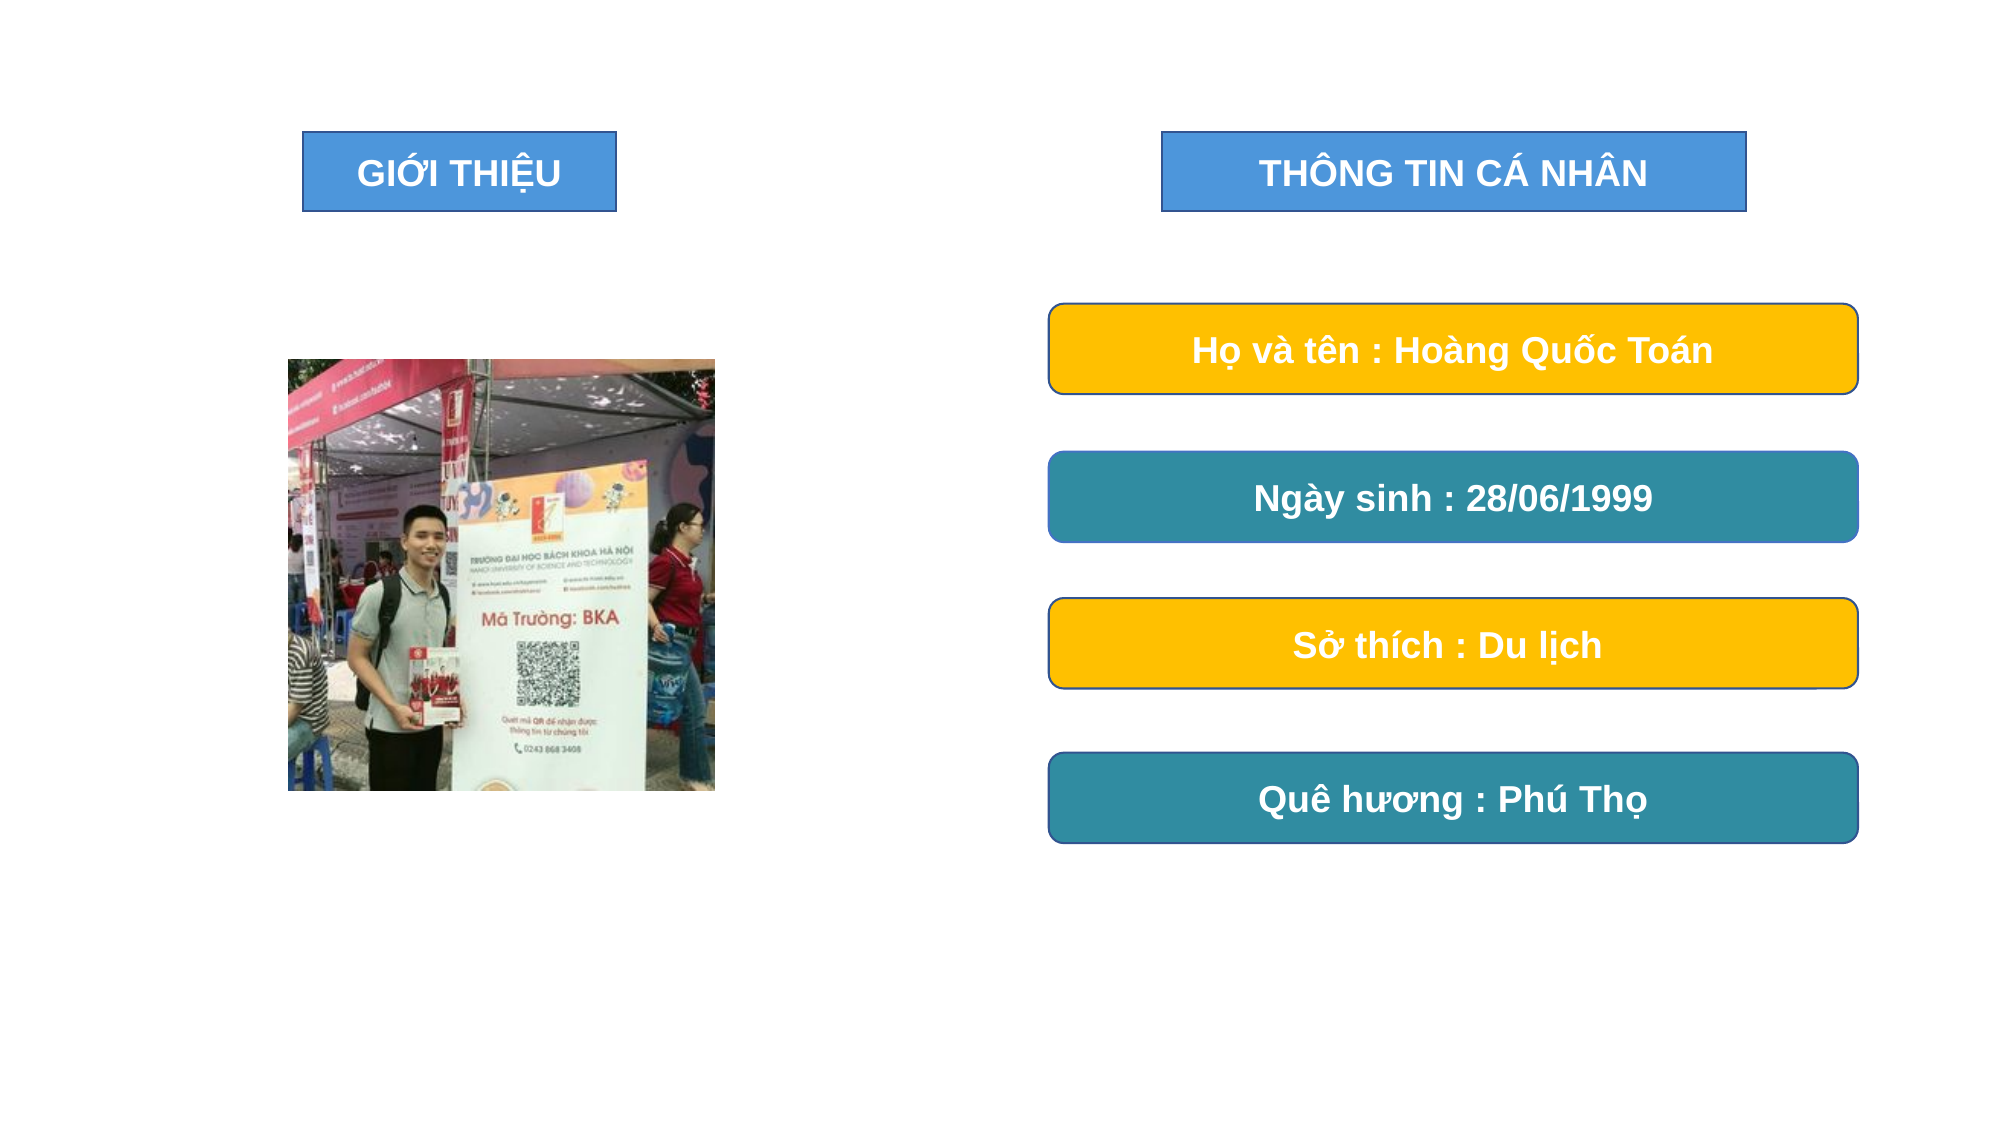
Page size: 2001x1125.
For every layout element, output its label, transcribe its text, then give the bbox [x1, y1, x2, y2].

text_box GIỚI THIỆU [302, 131, 617, 212]
text_box Họ và tên : Hoàng Quốc Toán [1047, 302, 1860, 396]
text_box Quê hương : Phú Thọ [1047, 751, 1860, 845]
text_box THÔNG TIN CÁ NHÂN [1161, 131, 1747, 212]
text_box Ngày sinh : 28/06/1999 [1047, 450, 1860, 544]
picture [288, 359, 715, 791]
text_box Sở thích : Du lịch [1047, 597, 1860, 690]
